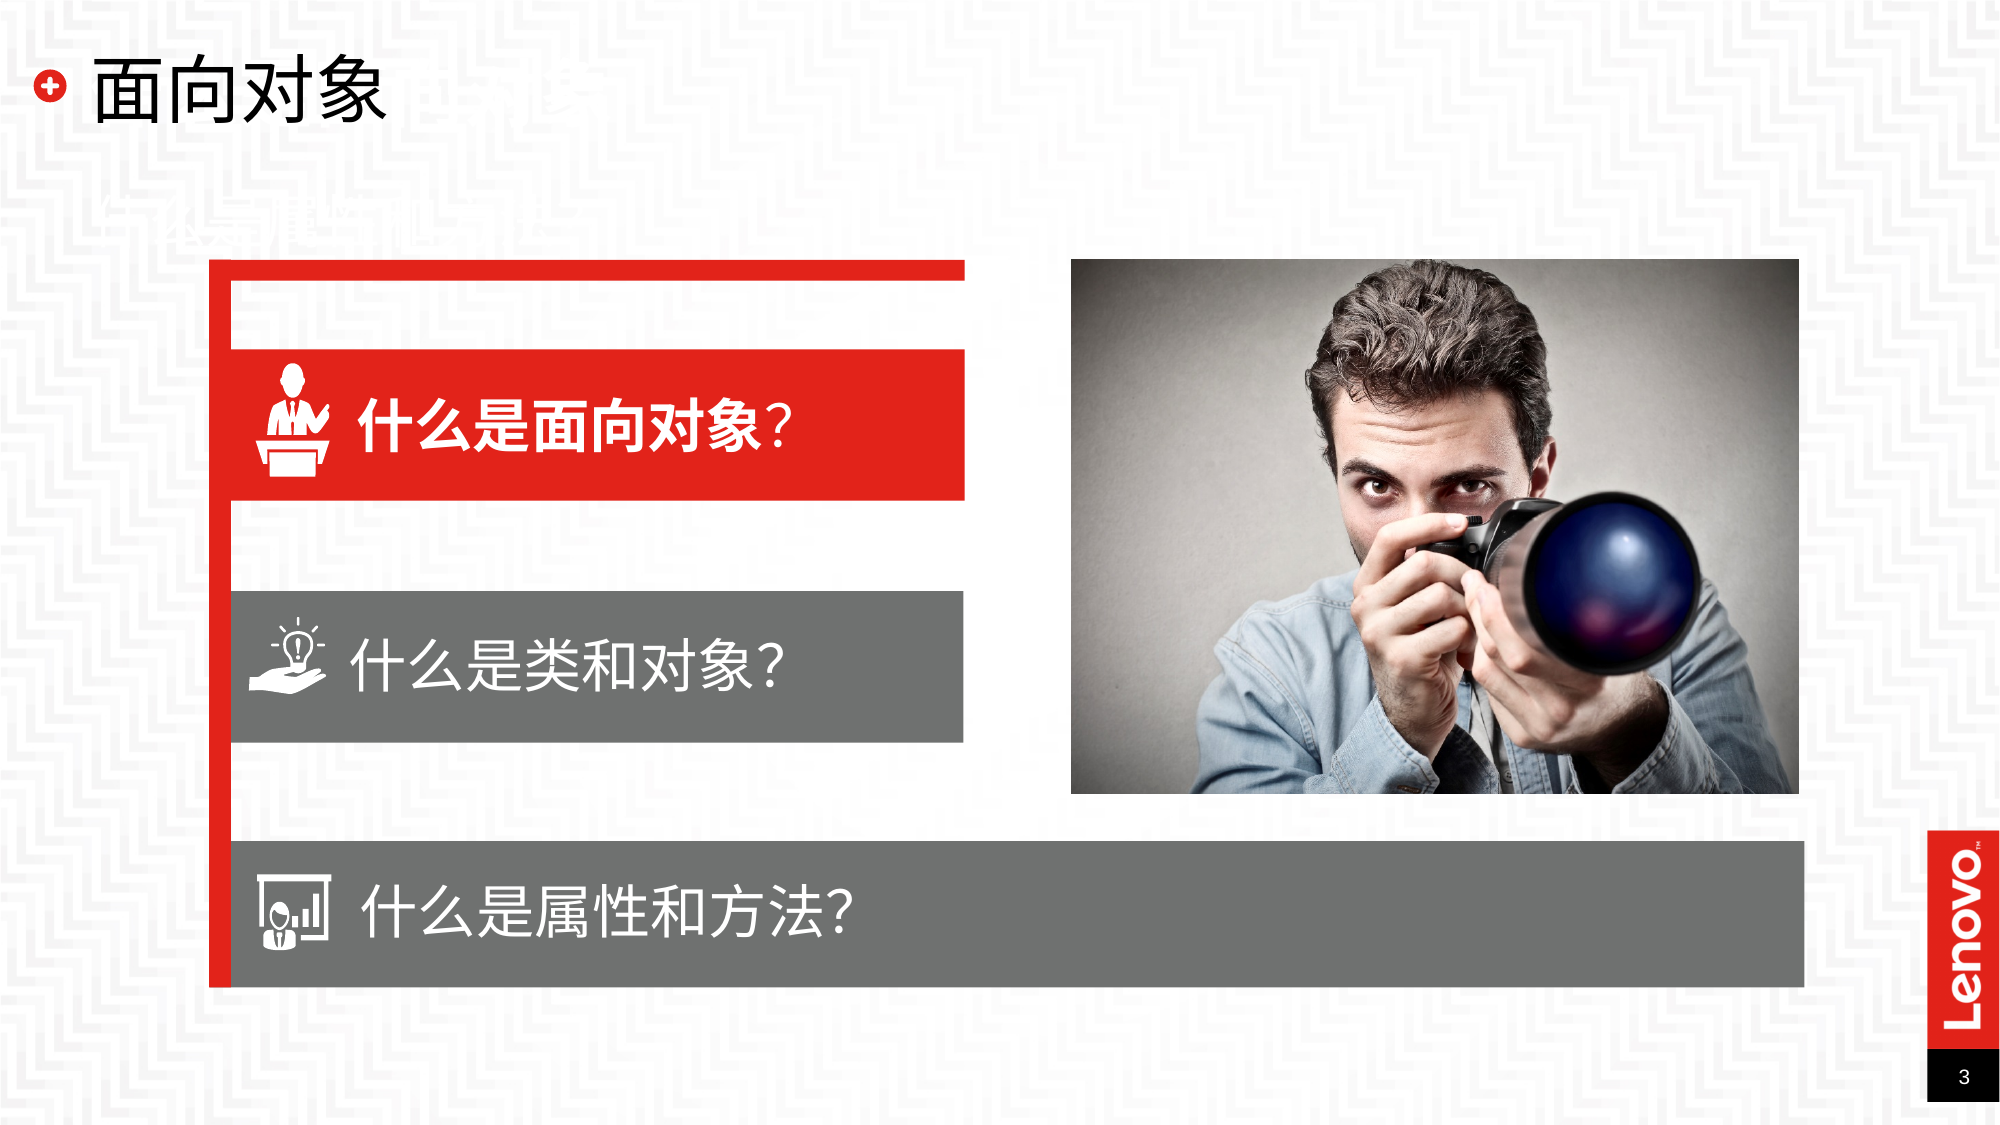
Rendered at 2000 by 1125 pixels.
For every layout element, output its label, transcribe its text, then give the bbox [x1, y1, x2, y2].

picture [1928, 831, 2000, 1049]
text_box 什么是面向对象 [74, 38, 1647, 155]
picture [0, 0, 2000, 1125]
list 什么是属性和方法？ [90, 193, 1907, 1049]
text_box 什么是属性和方法？ [344, 868, 980, 953]
title 面向对象 [90, 45, 1907, 131]
